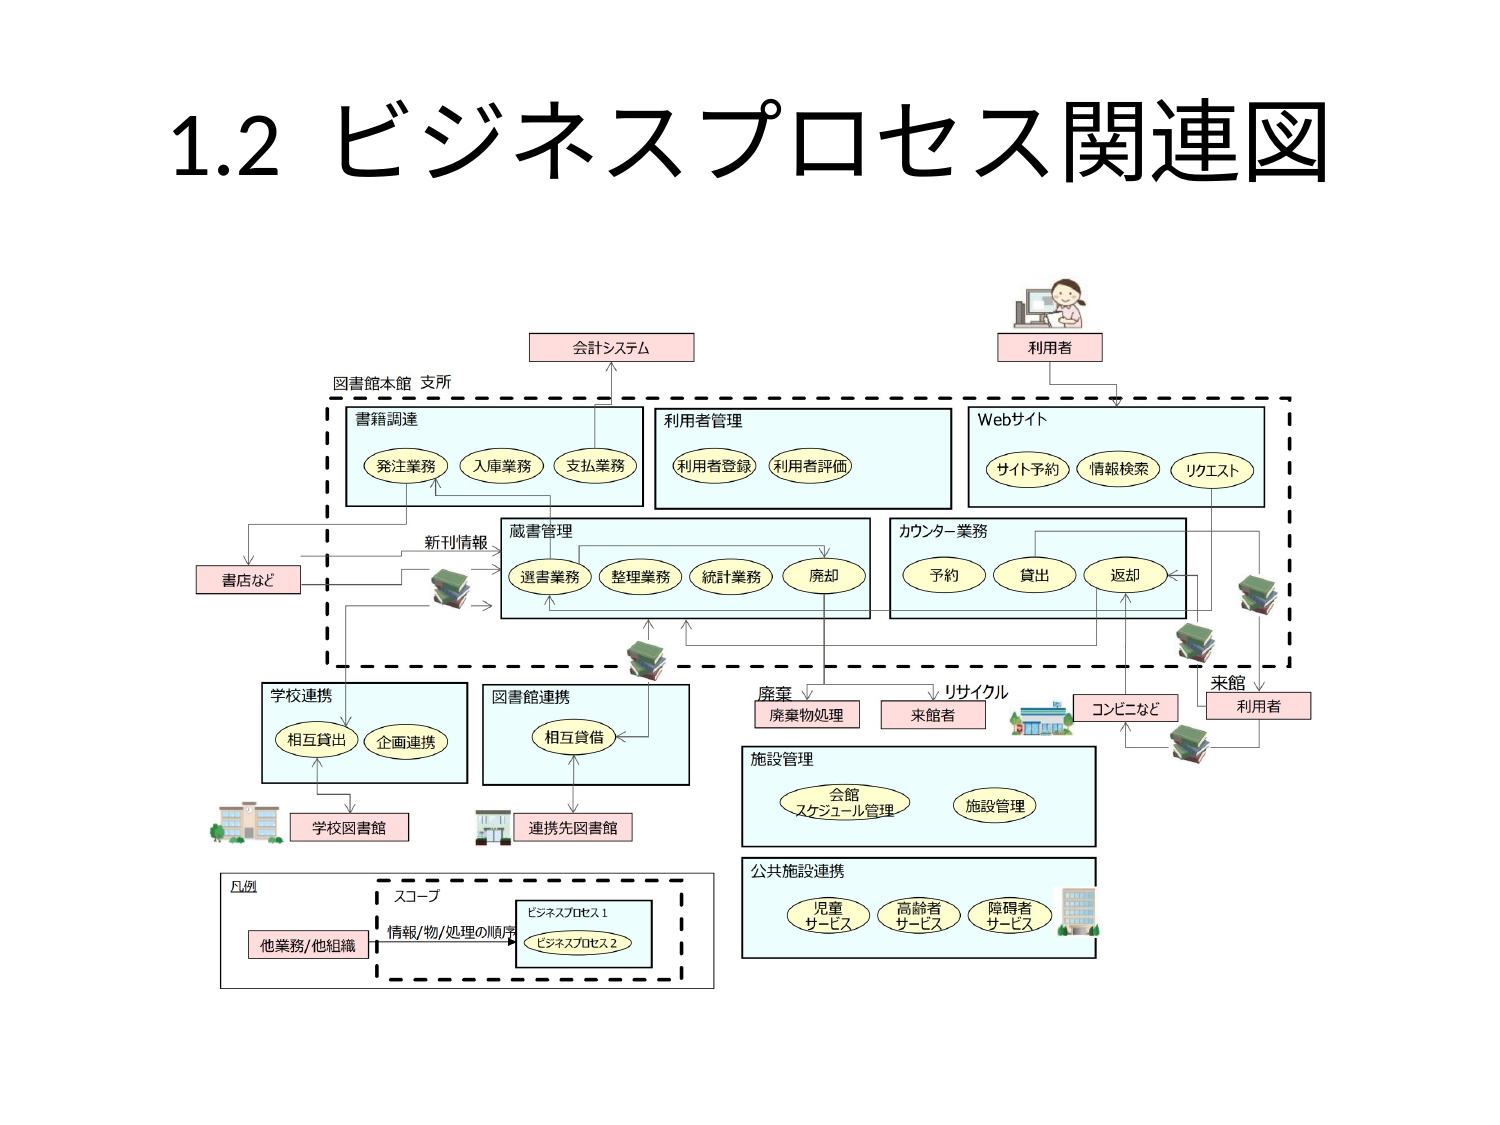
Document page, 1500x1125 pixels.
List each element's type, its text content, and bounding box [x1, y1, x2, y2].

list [170, 262, 1329, 1006]
title 1.2 ビジネスプロセス関連図 [75, 45, 1425, 233]
